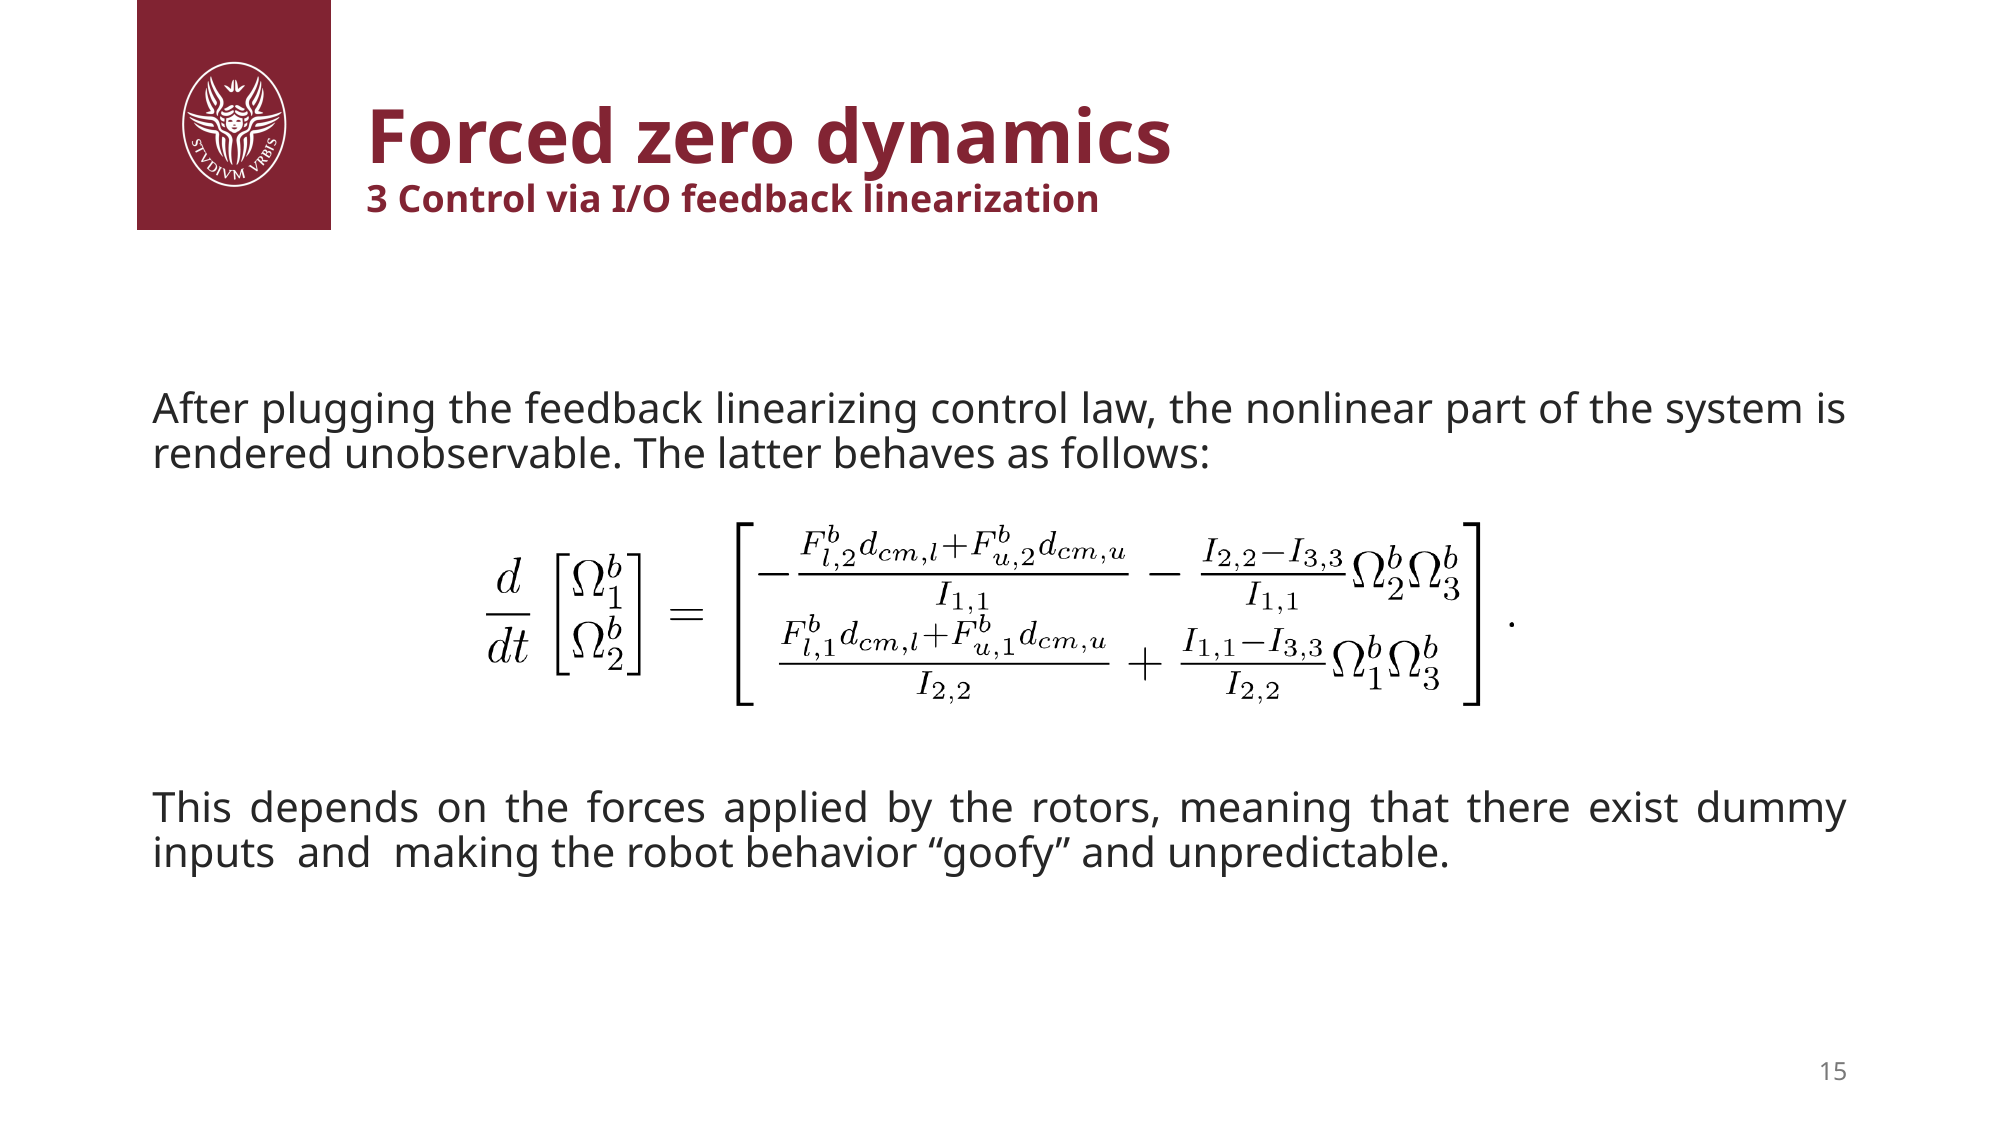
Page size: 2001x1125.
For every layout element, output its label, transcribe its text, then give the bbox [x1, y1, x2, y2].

title Forced zero dynamics 3 Control via I/O feedback linearization [351, 0, 1884, 228]
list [136, 0, 331, 230]
slide_number 15 [1412, 1042, 1863, 1103]
picture [486, 522, 1514, 706]
